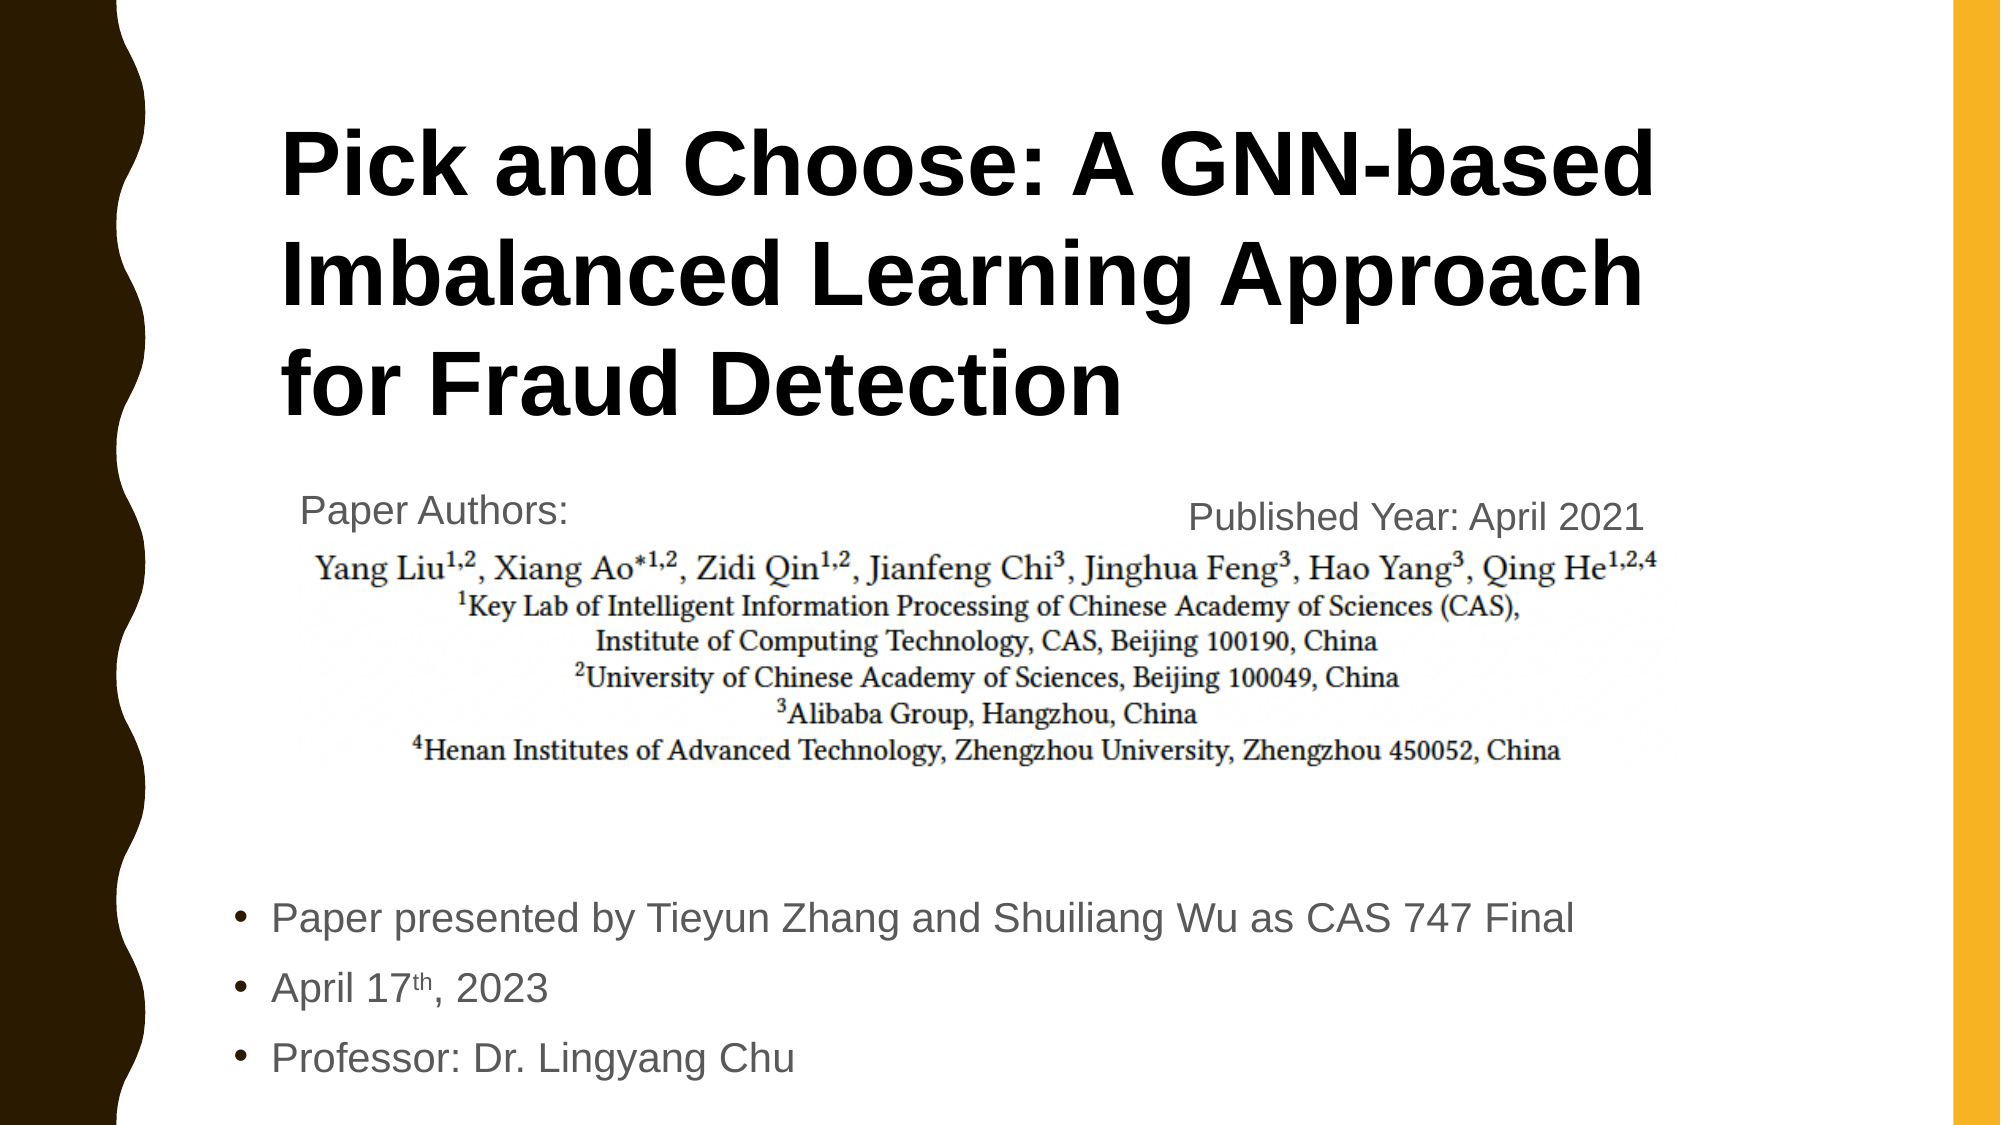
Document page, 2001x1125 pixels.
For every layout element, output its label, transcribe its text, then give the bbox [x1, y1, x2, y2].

text_box Pick and Choose: A GNN-based Imbalanced Learning Approach for Fraud Detection [265, 96, 1771, 441]
list Paper presented by Tieyun Zhang and Shuiliang Wu as CAS 747 Final April 17th, 2023 Professor: Dr. Lingyang Chu [218, 878, 1678, 1106]
text_box Published Year: April 2021 [1173, 479, 1796, 547]
text_box Paper Authors: [284, 471, 907, 541]
picture [297, 540, 1678, 768]
